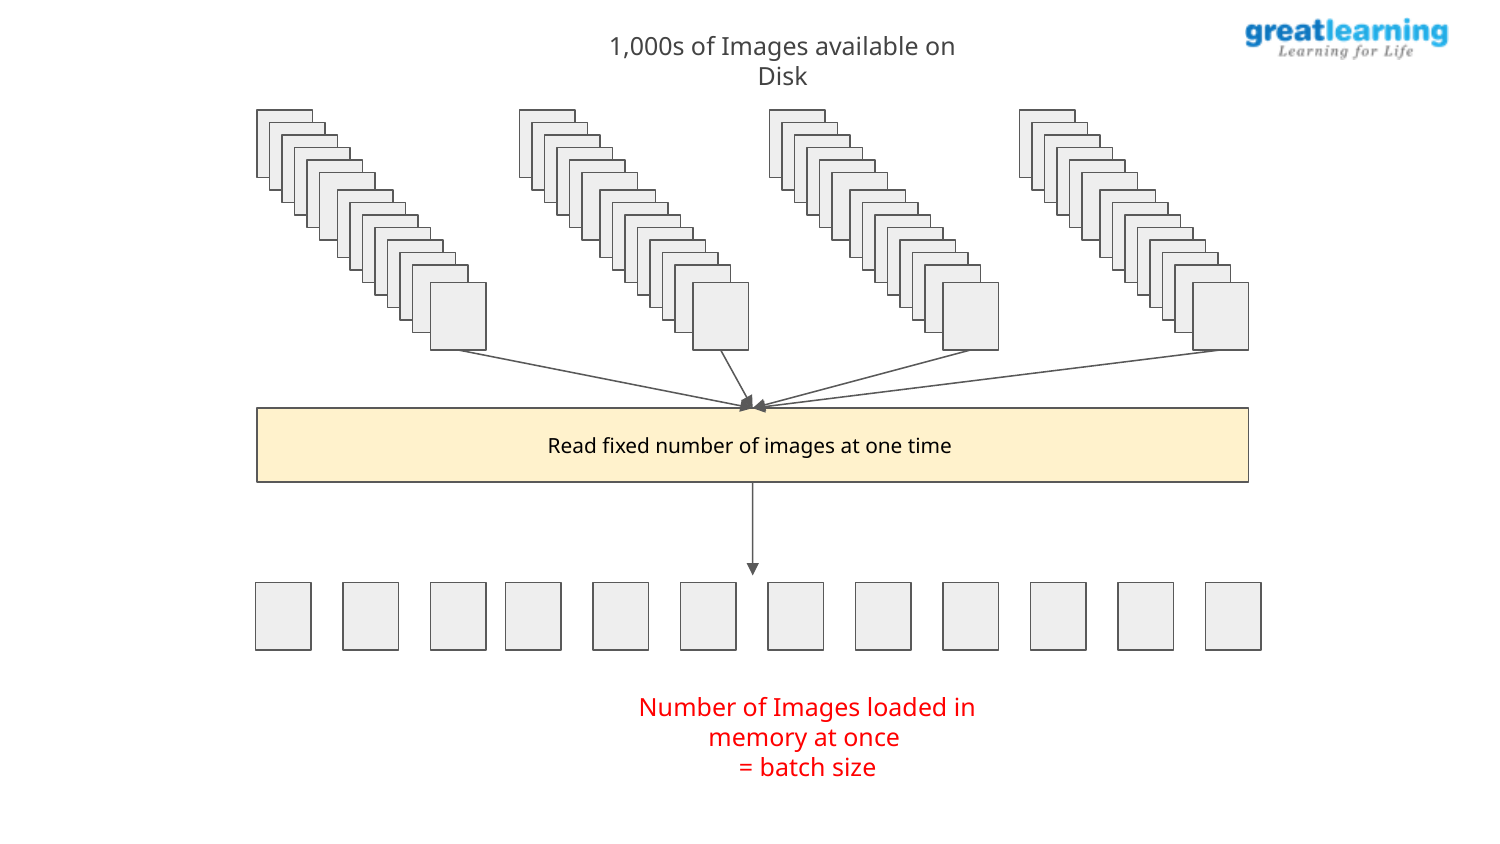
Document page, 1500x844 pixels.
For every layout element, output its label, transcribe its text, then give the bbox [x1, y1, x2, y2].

text_box [505, 582, 561, 650]
text_box [281, 134, 338, 203]
text_box [592, 582, 649, 650]
text_box [294, 147, 350, 215]
text_box [887, 227, 943, 295]
text_box [581, 172, 638, 240]
text_box [257, 109, 313, 178]
text_box [1205, 582, 1261, 650]
text_box [675, 264, 731, 333]
text_box [430, 582, 486, 650]
text_box [662, 252, 718, 320]
text_box [362, 214, 418, 283]
text_box [769, 109, 825, 178]
text_box 1,000s of Images available on Disk [569, 23, 996, 98]
text_box [912, 252, 968, 320]
text_box [806, 147, 863, 215]
text_box [337, 189, 393, 258]
text_box [430, 282, 486, 350]
text_box [692, 282, 749, 348]
text_box [1162, 252, 1218, 320]
text_box [794, 134, 850, 203]
text_box [942, 282, 999, 348]
text_box [1192, 282, 1249, 350]
text_box Number of Images loaded in memory at once = batch size [594, 685, 1021, 787]
text_box [1082, 172, 1138, 240]
picture [1245, 17, 1449, 60]
text_box [924, 264, 981, 333]
text_box [1069, 159, 1125, 228]
text_box [557, 147, 613, 215]
text_box [1125, 214, 1181, 283]
text_box [600, 189, 656, 258]
text_box [1149, 240, 1206, 308]
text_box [457, 349, 719, 409]
text_box [1019, 109, 1075, 178]
text_box [349, 202, 406, 270]
text_box [375, 227, 431, 295]
text_box [544, 134, 600, 203]
text_box [680, 582, 736, 650]
text_box [612, 202, 668, 270]
text_box [637, 227, 693, 295]
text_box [720, 349, 750, 409]
text_box [1099, 189, 1156, 258]
text_box [269, 122, 325, 190]
text_box [1031, 122, 1088, 190]
text_box [862, 202, 918, 270]
text_box [1174, 264, 1231, 333]
text_box [342, 582, 399, 650]
text_box [255, 582, 311, 650]
text_box [1057, 147, 1113, 215]
text_box [307, 159, 363, 228]
text_box [767, 582, 824, 650]
text_box [1137, 227, 1193, 295]
text_box [319, 172, 375, 240]
text_box [1117, 582, 1174, 650]
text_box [752, 349, 1221, 409]
text_box [832, 172, 888, 240]
text_box [942, 582, 999, 650]
text_box Read fixed number of images at one time [256, 408, 1249, 483]
text_box [874, 214, 931, 283]
text_box [649, 240, 706, 308]
text_box [855, 582, 911, 650]
text_box [519, 109, 575, 178]
text_box [782, 122, 838, 190]
text_box [1112, 202, 1168, 270]
text_box [849, 189, 906, 258]
text_box [1044, 134, 1100, 203]
text_box [624, 214, 681, 283]
text_box [412, 264, 468, 333]
text_box [569, 159, 625, 228]
text_box [532, 122, 588, 190]
text_box [387, 240, 443, 308]
text_box [1030, 582, 1086, 650]
text_box [900, 240, 956, 308]
text_box [399, 252, 456, 320]
text_box [819, 159, 875, 228]
